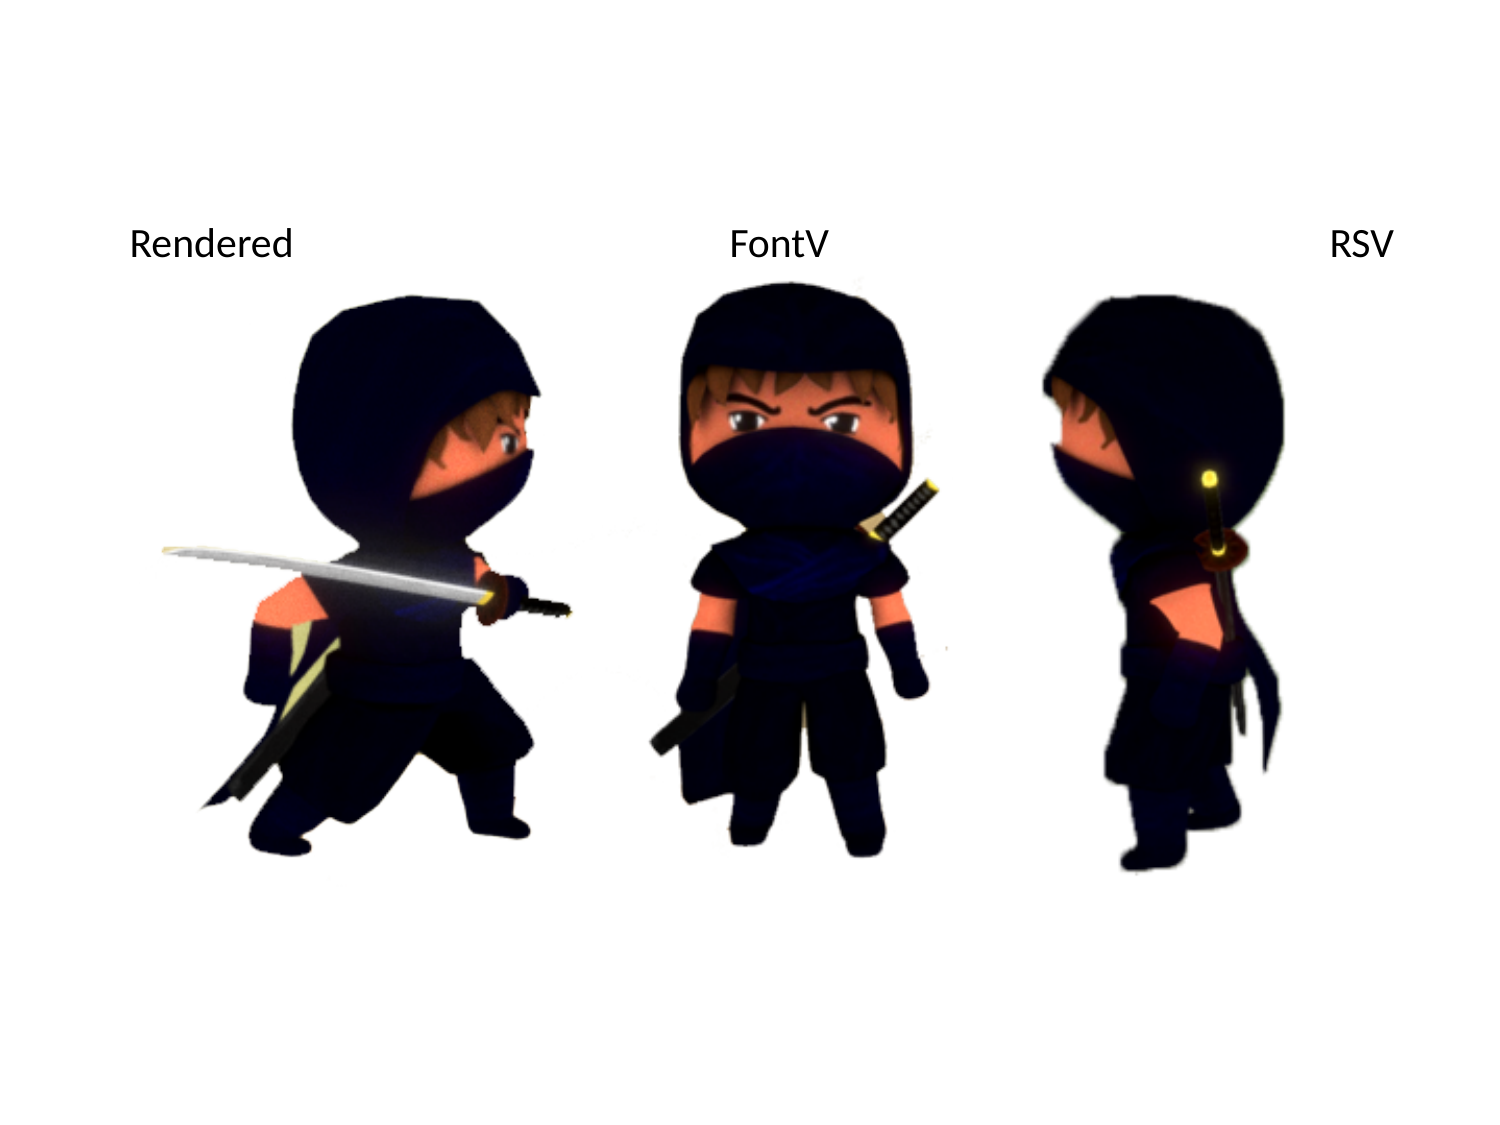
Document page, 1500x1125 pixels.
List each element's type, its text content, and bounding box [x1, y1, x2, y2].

text_box Rendered FontV RSV [114, 208, 1409, 274]
picture [139, 238, 1361, 887]
